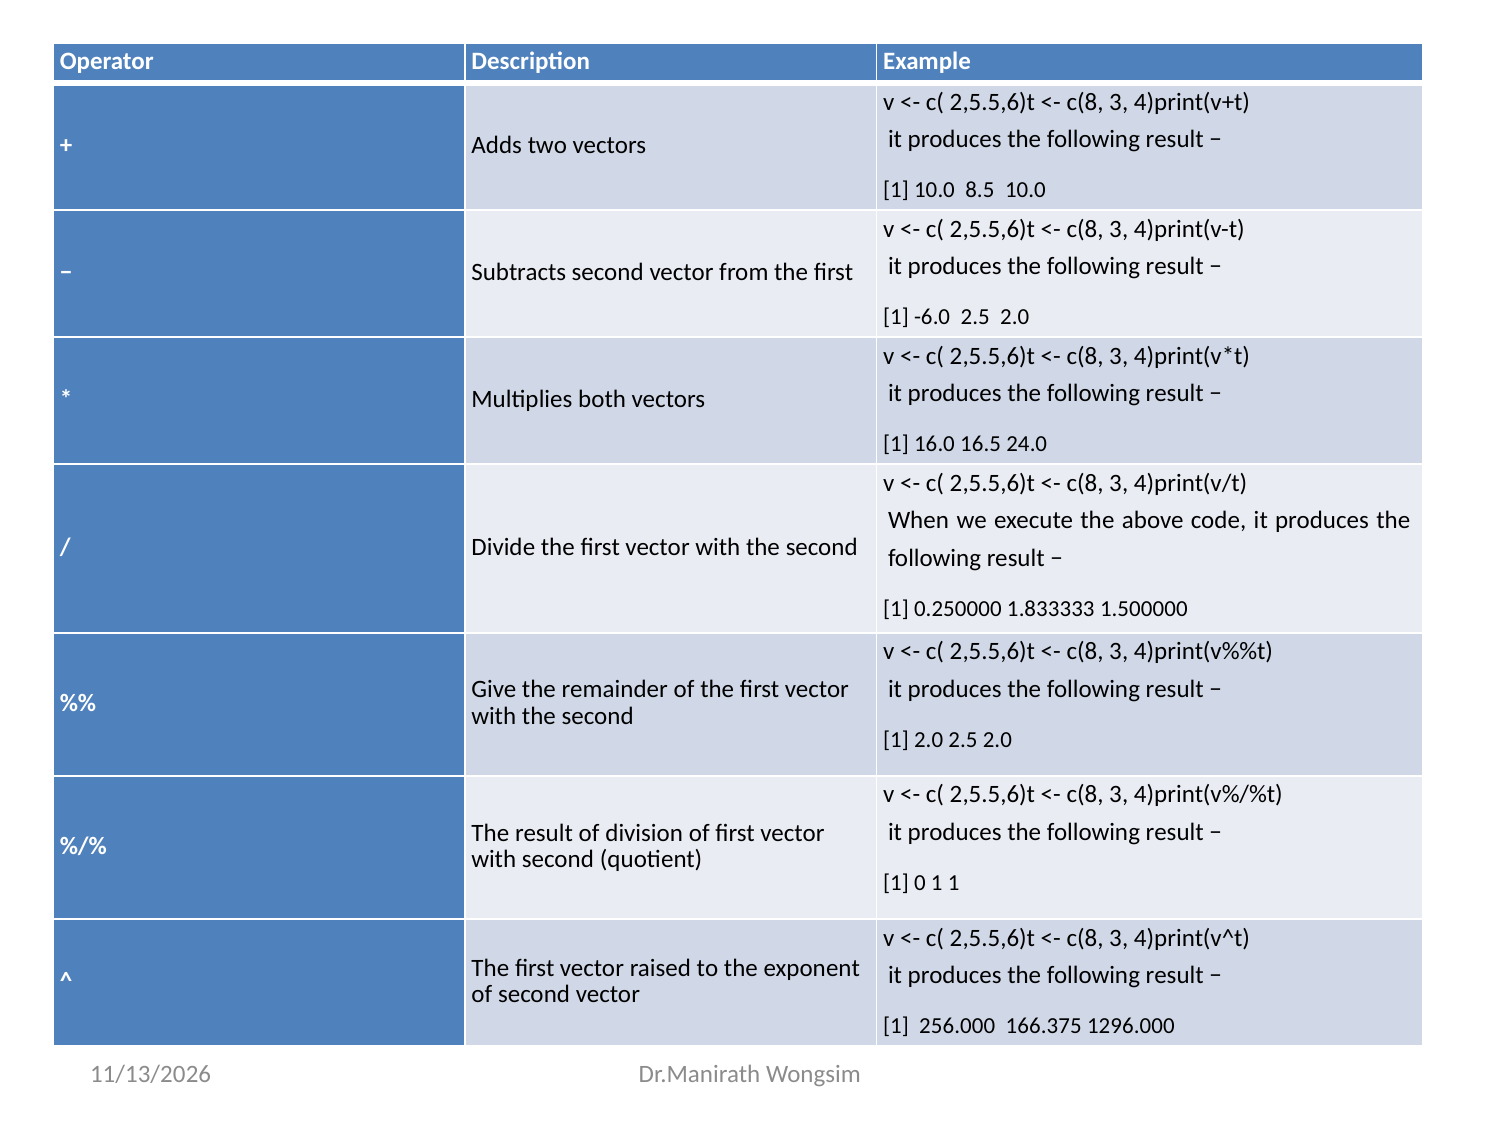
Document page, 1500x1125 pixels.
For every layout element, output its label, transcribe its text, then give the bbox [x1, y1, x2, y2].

table_cell * [54, 338, 464, 463]
table_cell Multiplies both vectors [466, 338, 876, 463]
table_cell v <- c( 2,5.5,6)t <- c(8, 3, 4)print(v*t) it produces the following result − [1] 16.0 16.5 24.0 [877, 338, 1422, 463]
table_cell Give the remainder of the first vector with the second [466, 634, 876, 775]
table_header Operator [54, 44, 464, 80]
table_cell v <- c( 2,5.5,6)t <- c(8, 3, 4)print(v-t) it produces the following result − [1] -6.0 2.5 2.0 [877, 211, 1422, 336]
table_cell v <- c( 2,5.5,6)t <- c(8, 3, 4)print(v^t) it produces the following result − [1] 256.000 166.375 1296.000 [877, 920, 1422, 1045]
table_cell v <- c( 2,5.5,6)t <- c(8, 3, 4)print(v+t) it produces the following result − [1] 10.0 8.5 10.0 [877, 86, 1422, 209]
table_cell Subtracts second vector from the first [466, 211, 876, 336]
table_cell v <- c( 2,5.5,6)t <- c(8, 3, 4)print(v/t) When we execute the above code, it produces the following result − [1] 0.250000 1.833333 1.500000 [877, 465, 1422, 632]
table_cell The result of division of first vector with second (quotient) [466, 777, 876, 918]
table_cell The first vector raised to the exponent of second vector [466, 920, 876, 1045]
table_header Example [877, 44, 1422, 80]
table_cell Divide the first vector with the second [466, 465, 876, 632]
table_cell Adds two vectors [466, 86, 876, 209]
table_cell − [54, 211, 464, 336]
table_cell / [54, 465, 464, 632]
table_header Description [466, 44, 876, 80]
footer Dr.Manirath Wongsim [512, 1042, 988, 1103]
table_cell %% [54, 634, 464, 775]
table_cell + [54, 86, 464, 209]
table_cell v <- c( 2,5.5,6)t <- c(8, 3, 4)print(v%/%t) it produces the following result − [1] 0 1 1 [877, 777, 1422, 918]
table_cell v <- c( 2,5.5,6)t <- c(8, 3, 4)print(v%%t) it produces the following result − [1] 2.0 2.5 2.0 [877, 634, 1422, 775]
table_cell %/% [54, 777, 464, 918]
table_cell ^ [54, 920, 464, 1045]
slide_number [75, 1042, 425, 1103]
